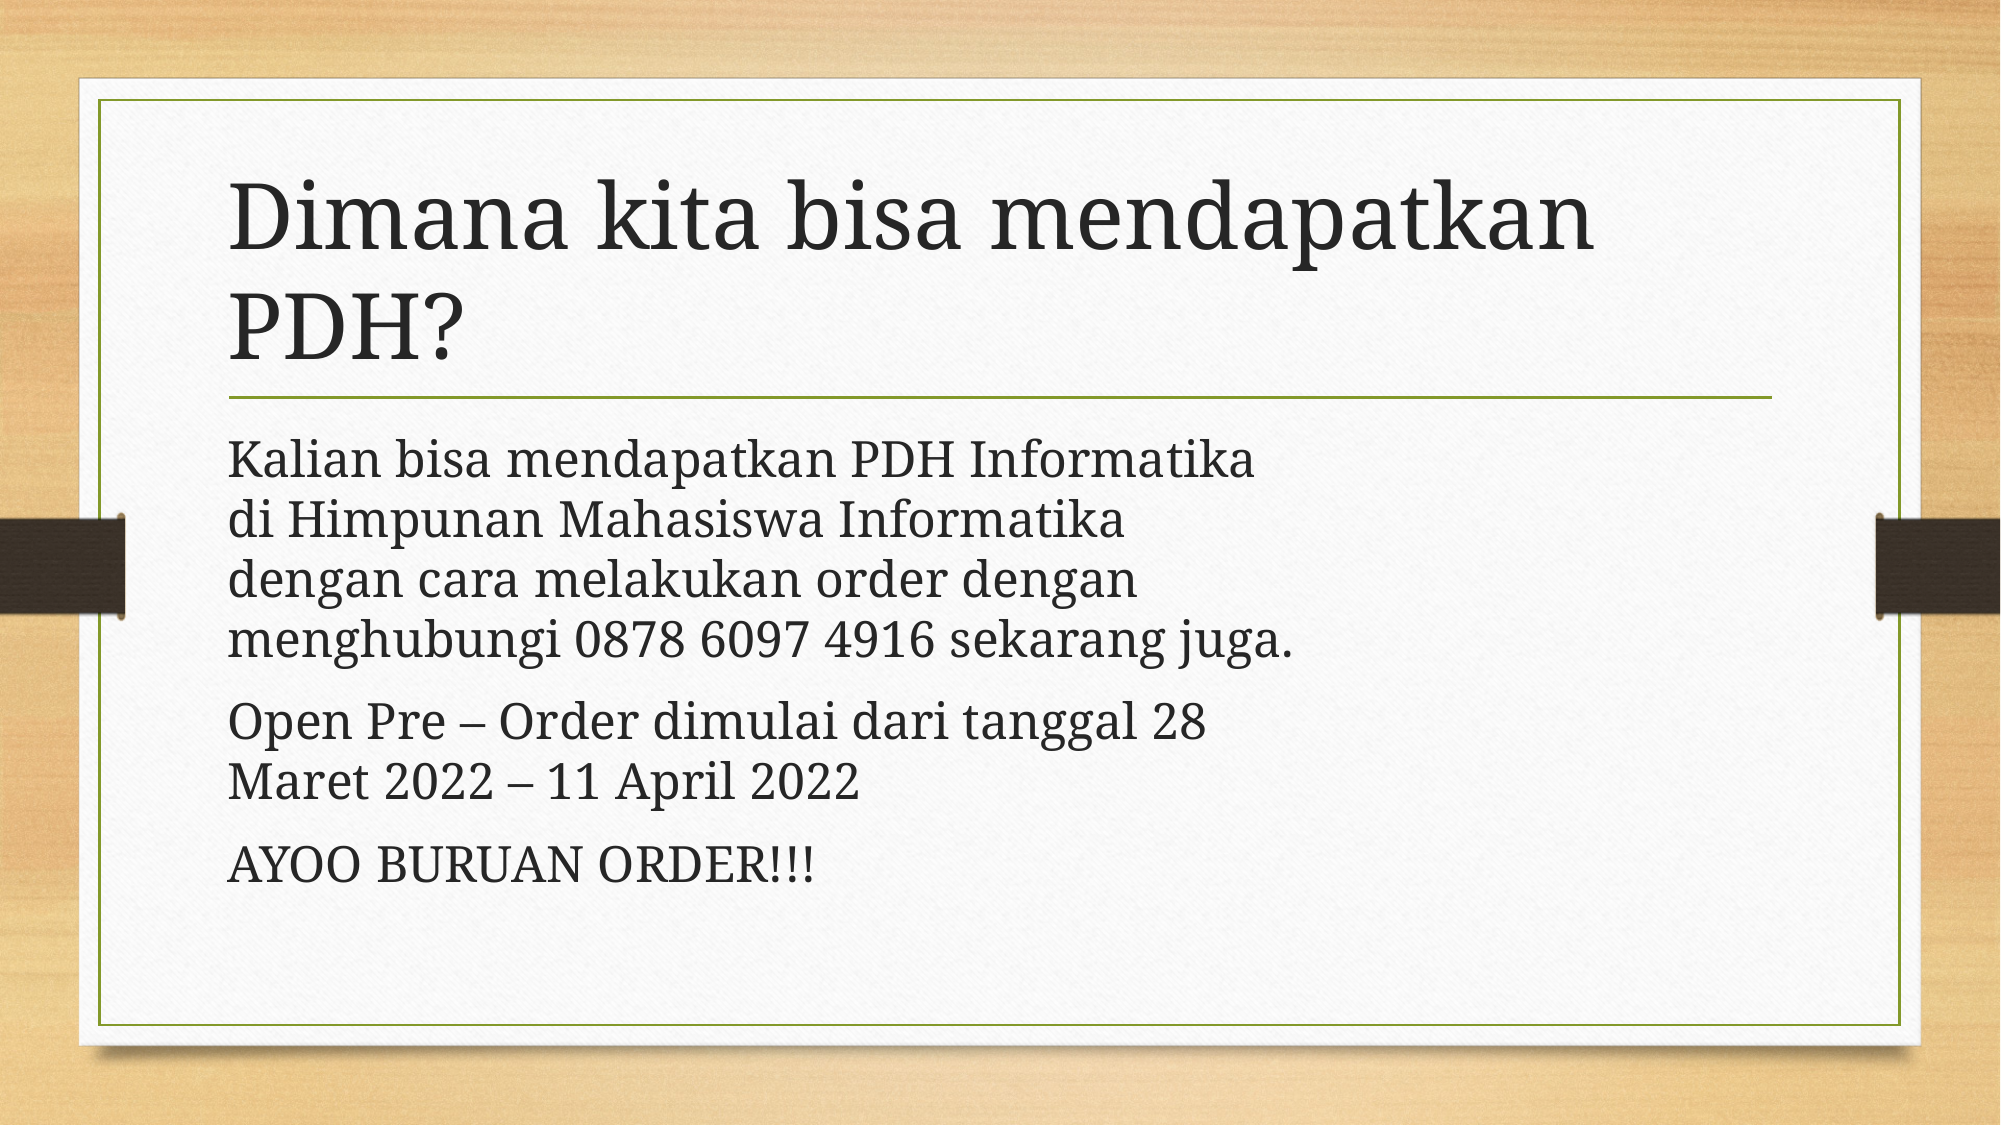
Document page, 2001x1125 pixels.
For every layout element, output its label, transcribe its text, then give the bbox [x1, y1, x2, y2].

picture [0, 0, 2001, 1125]
list Kalian bisa mendapatkan PDH Informatika di Himpunan Mahasiswa Informatika dengan cara melakukan order dengan menghubungi 0878 6097 4916 sekarang juga. Open Pre – Order dimulai dari tanggal 28 Maret 2022 – 11 April 2022 AYOO BURUAN ORDER!!! [212, 419, 1320, 964]
title Dimana kita bisa mendapatkan PDH? [212, 161, 1788, 375]
